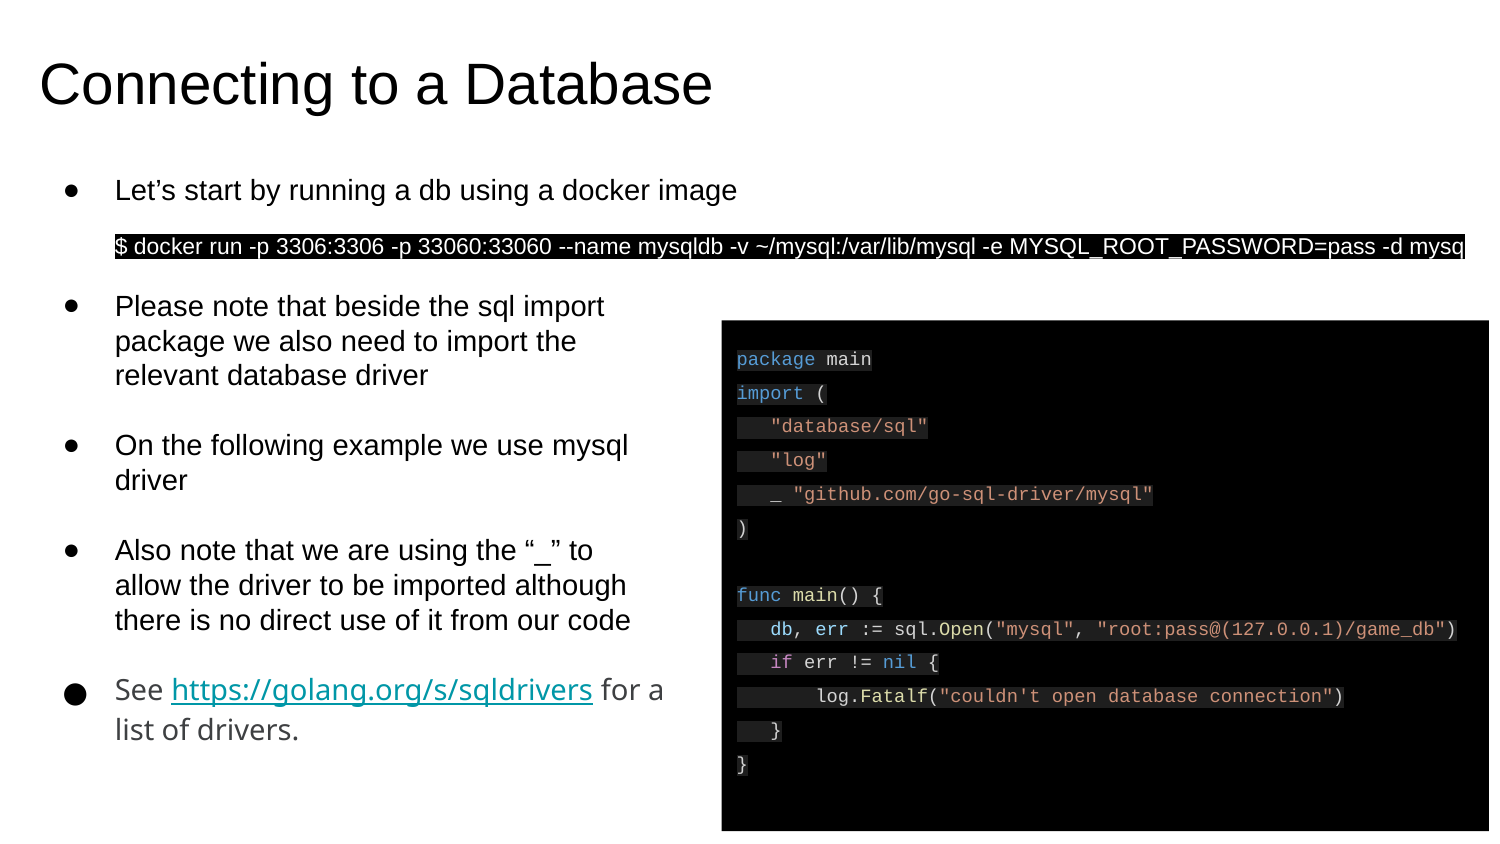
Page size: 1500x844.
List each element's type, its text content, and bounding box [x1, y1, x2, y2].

text_box Please note that beside the sql import package we also need to import the relevant database driver On the following example we use mysql driver Also note that we are using the “_” to allow the driver to be imported although there is no direct use of it from our code See https://golang.org/s/sqldrivers for a list of drivers. [24, 271, 683, 815]
text_box package main import ( "database/sql" "log" _ "github.com/go-sql-driver/mysql" ) func main() { db, err := sql.Open("mysql", "root:pass@(127.0.0.1)/game_db") if err != nil { log.Fatalf("couldn't open database connection") } } [721, 320, 1489, 832]
title Connecting to a Database [24, 31, 1442, 126]
list Let’s start by running a db using a docker image $ docker run -p 3306:3306 -p 33060:33060 --name mysqldb -v ~/mysql:/var/lib/mysql -e MYSQL_ROOT_PASSWORD=pass -d mysq [24, 151, 1500, 291]
